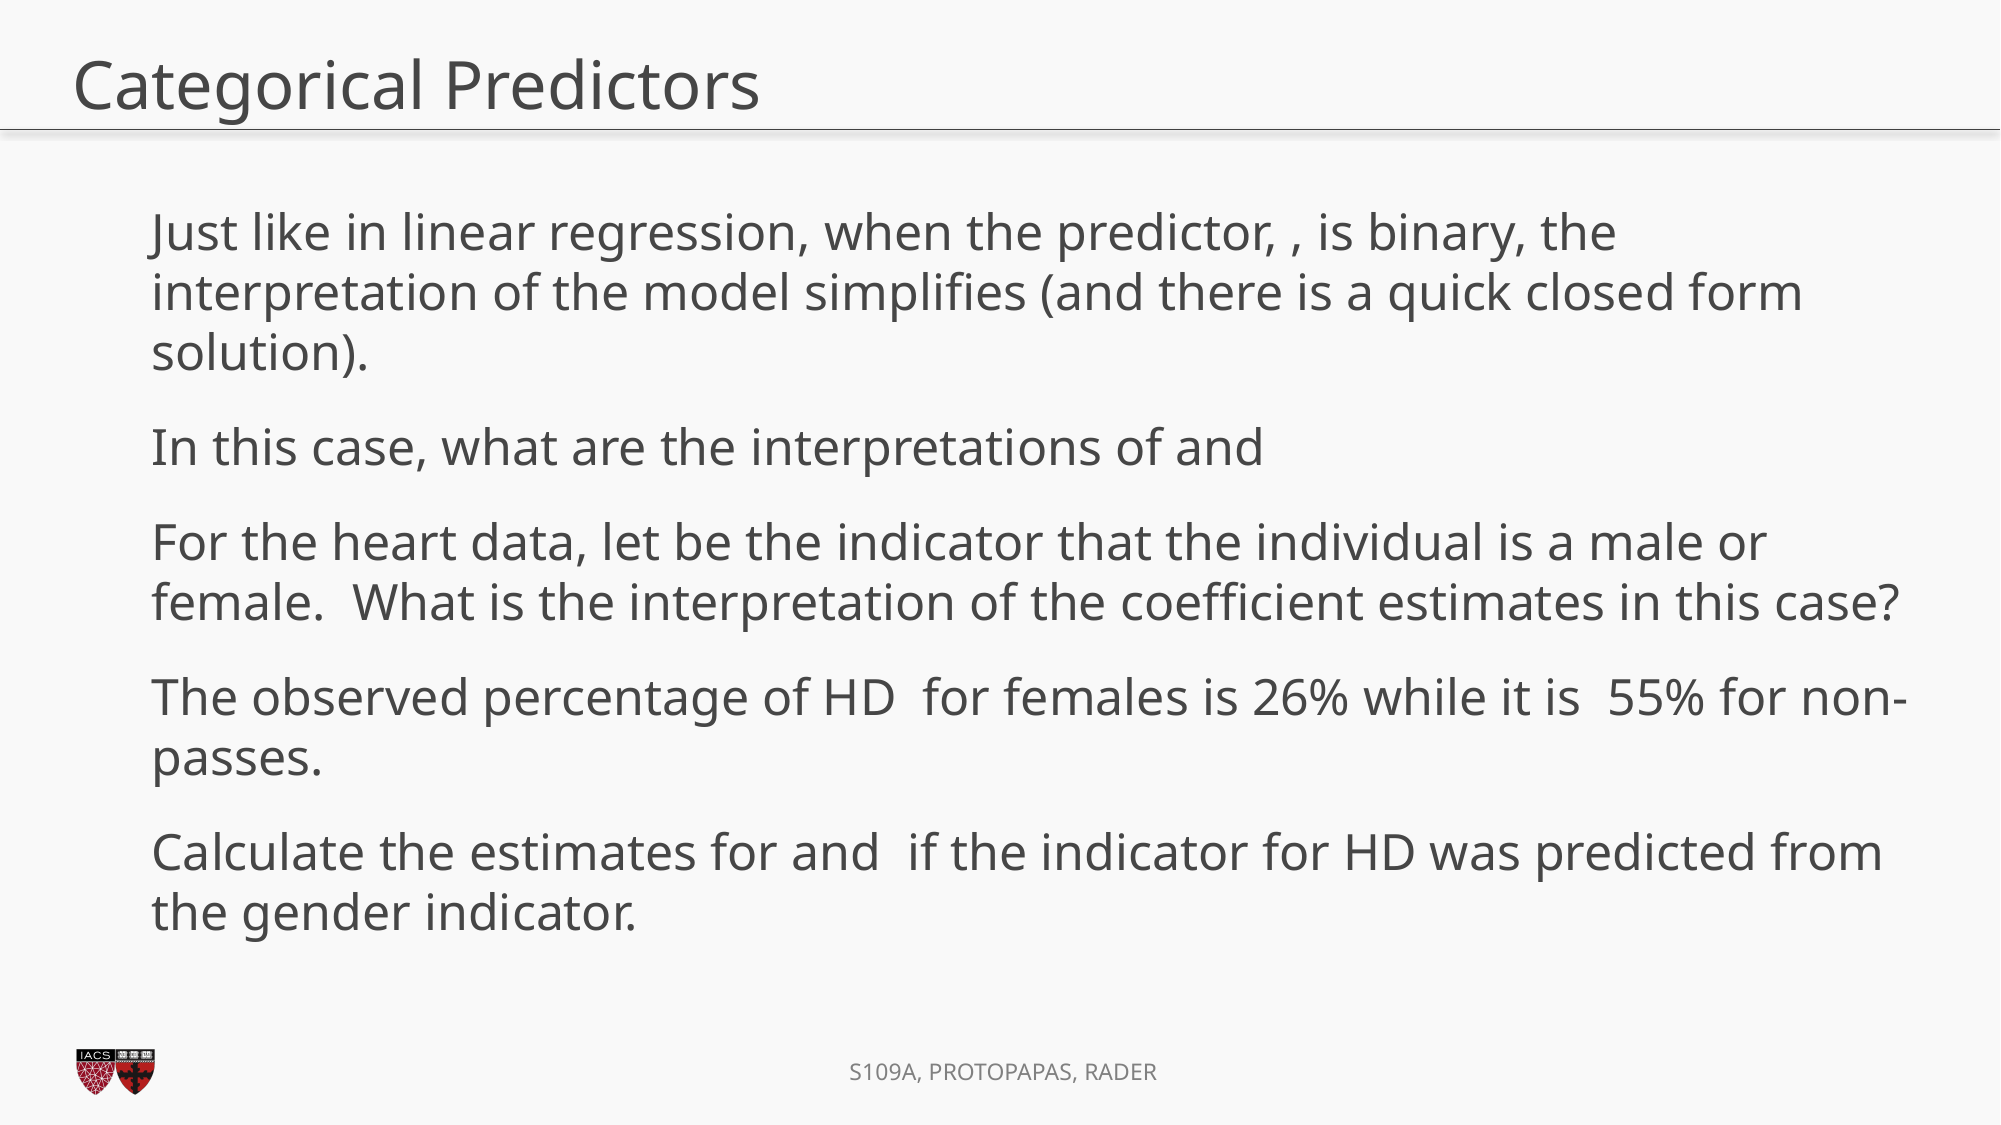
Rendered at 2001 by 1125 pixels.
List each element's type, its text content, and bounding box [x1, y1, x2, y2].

picture [75, 1049, 155, 1095]
title Categorical Predictors [57, 35, 1943, 162]
